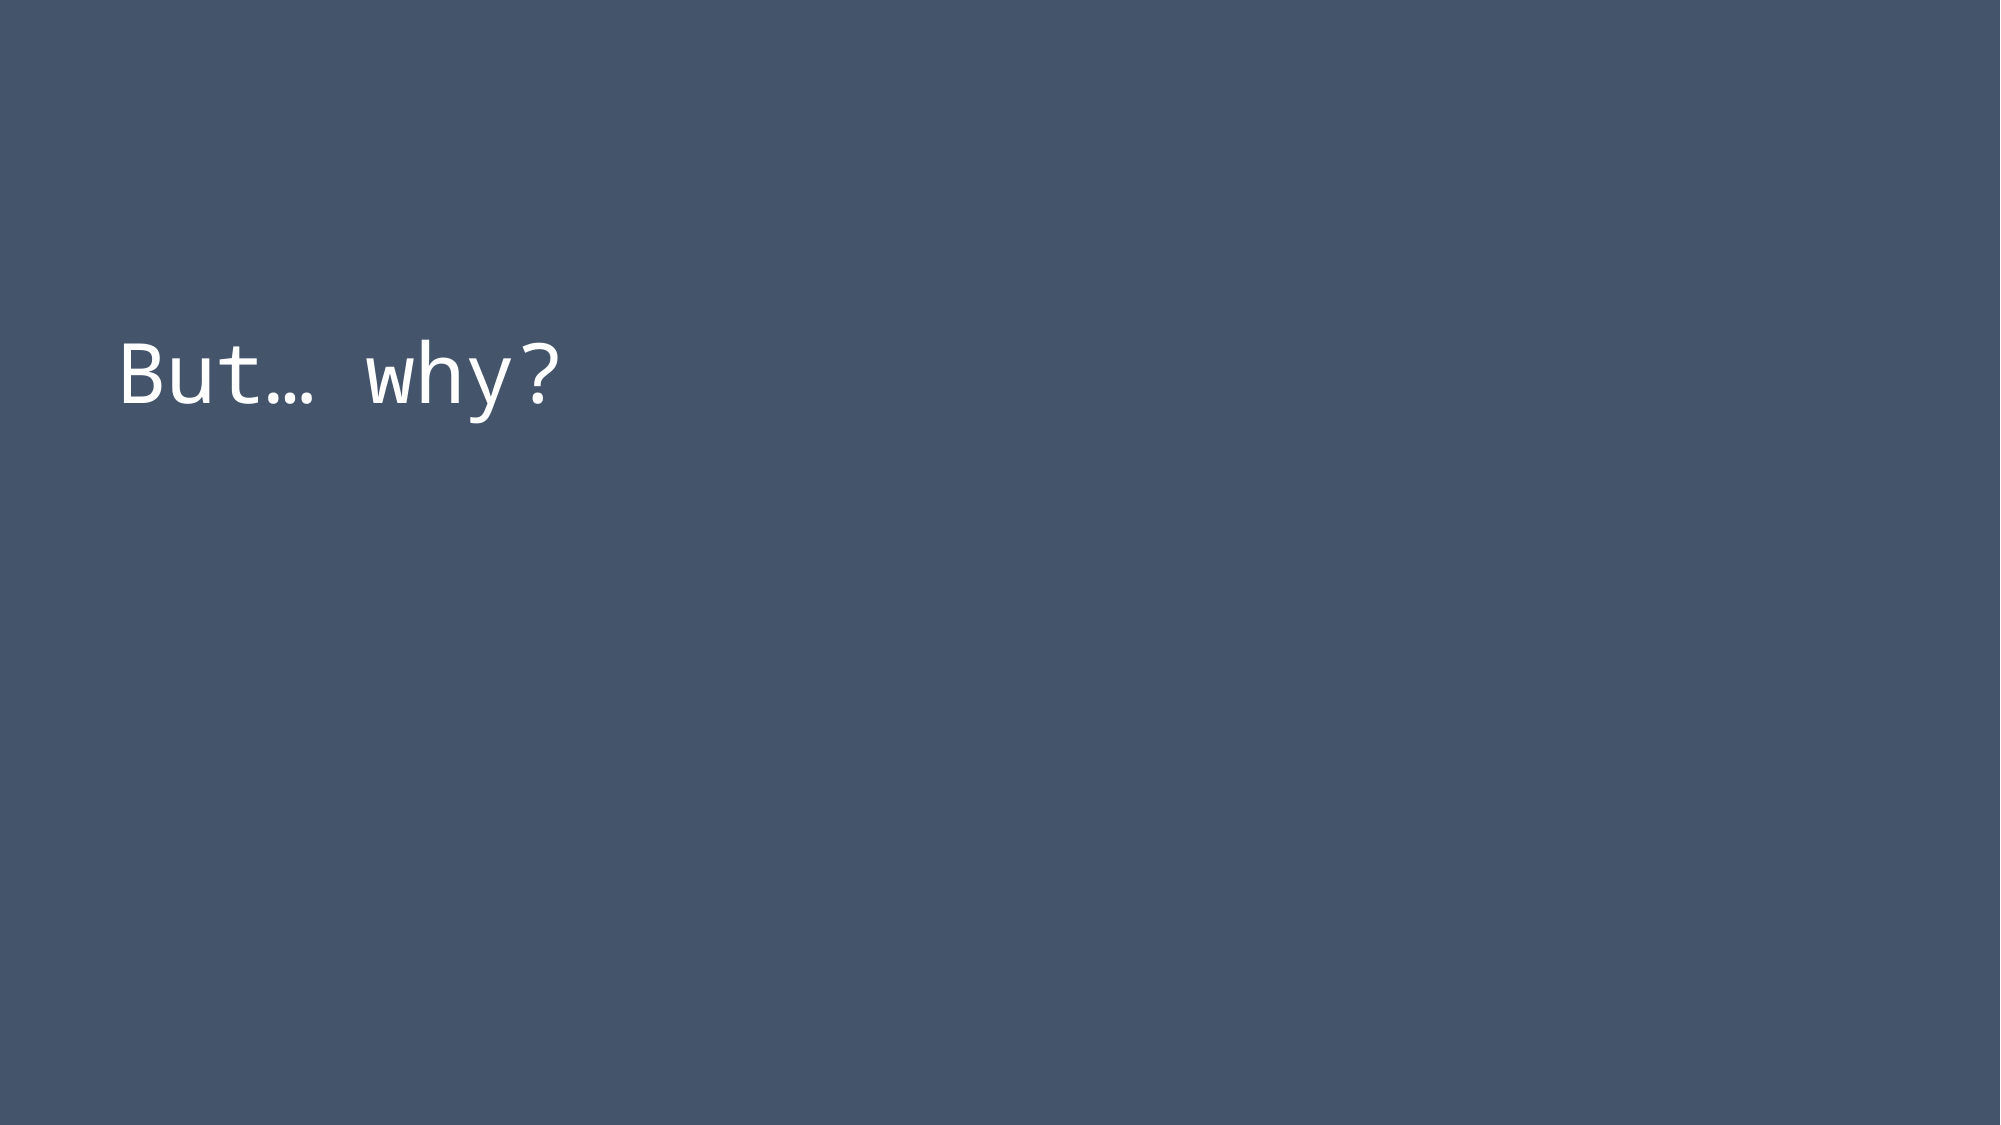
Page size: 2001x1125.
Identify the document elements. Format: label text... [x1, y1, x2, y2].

text_box But… why? [101, 312, 1981, 428]
